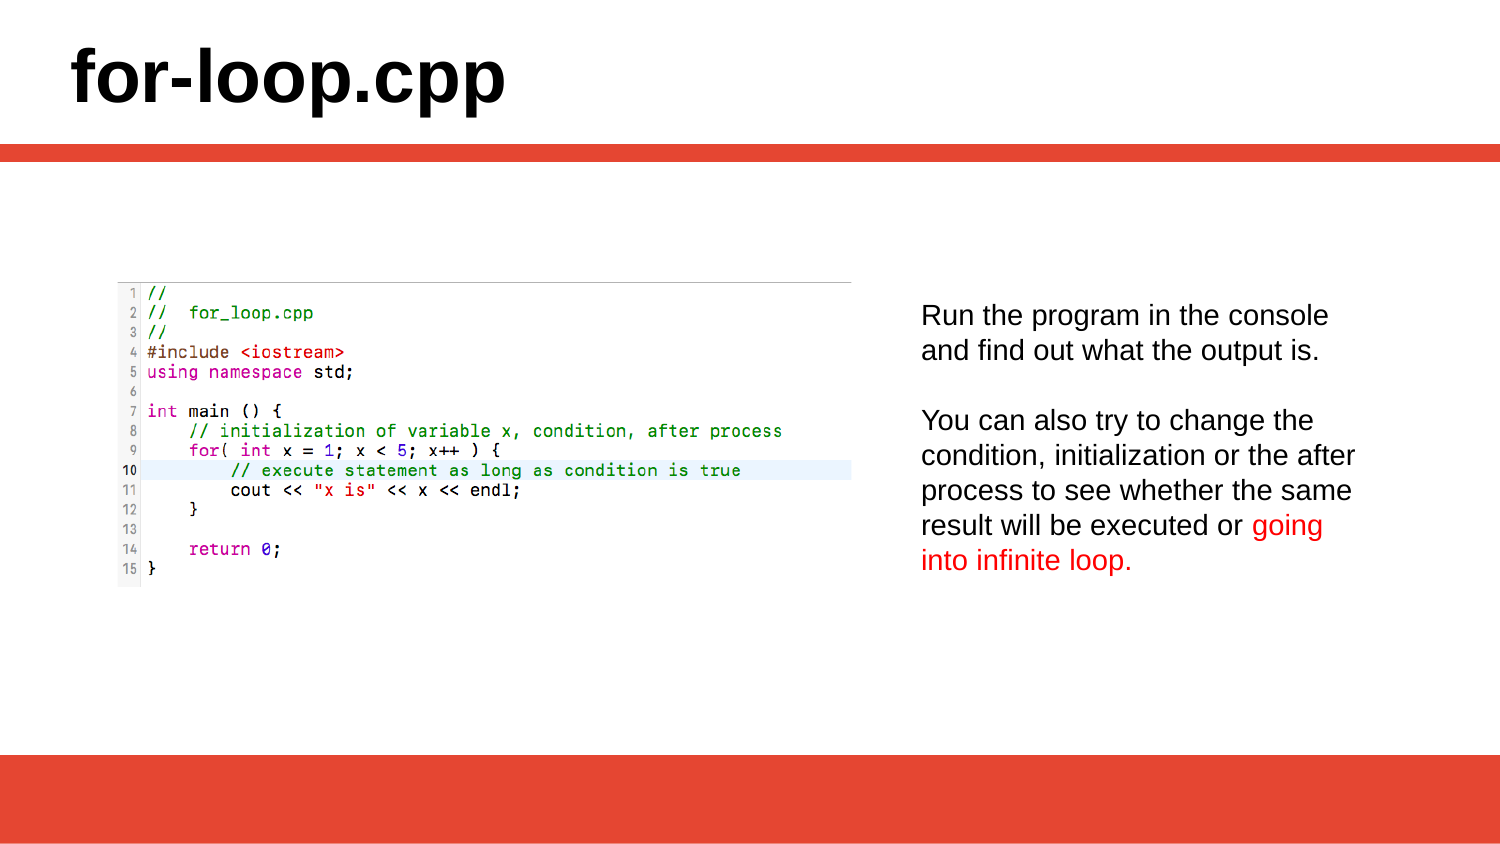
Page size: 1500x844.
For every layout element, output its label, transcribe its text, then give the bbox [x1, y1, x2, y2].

picture [117, 282, 852, 587]
title for-loop.cpp [55, 0, 1500, 146]
text_box Run the program in the console and find out what the output is. You can also try to change the condition, initialization or the after process to see whether the same result will be executed or going into infinite loop. [906, 288, 1379, 584]
